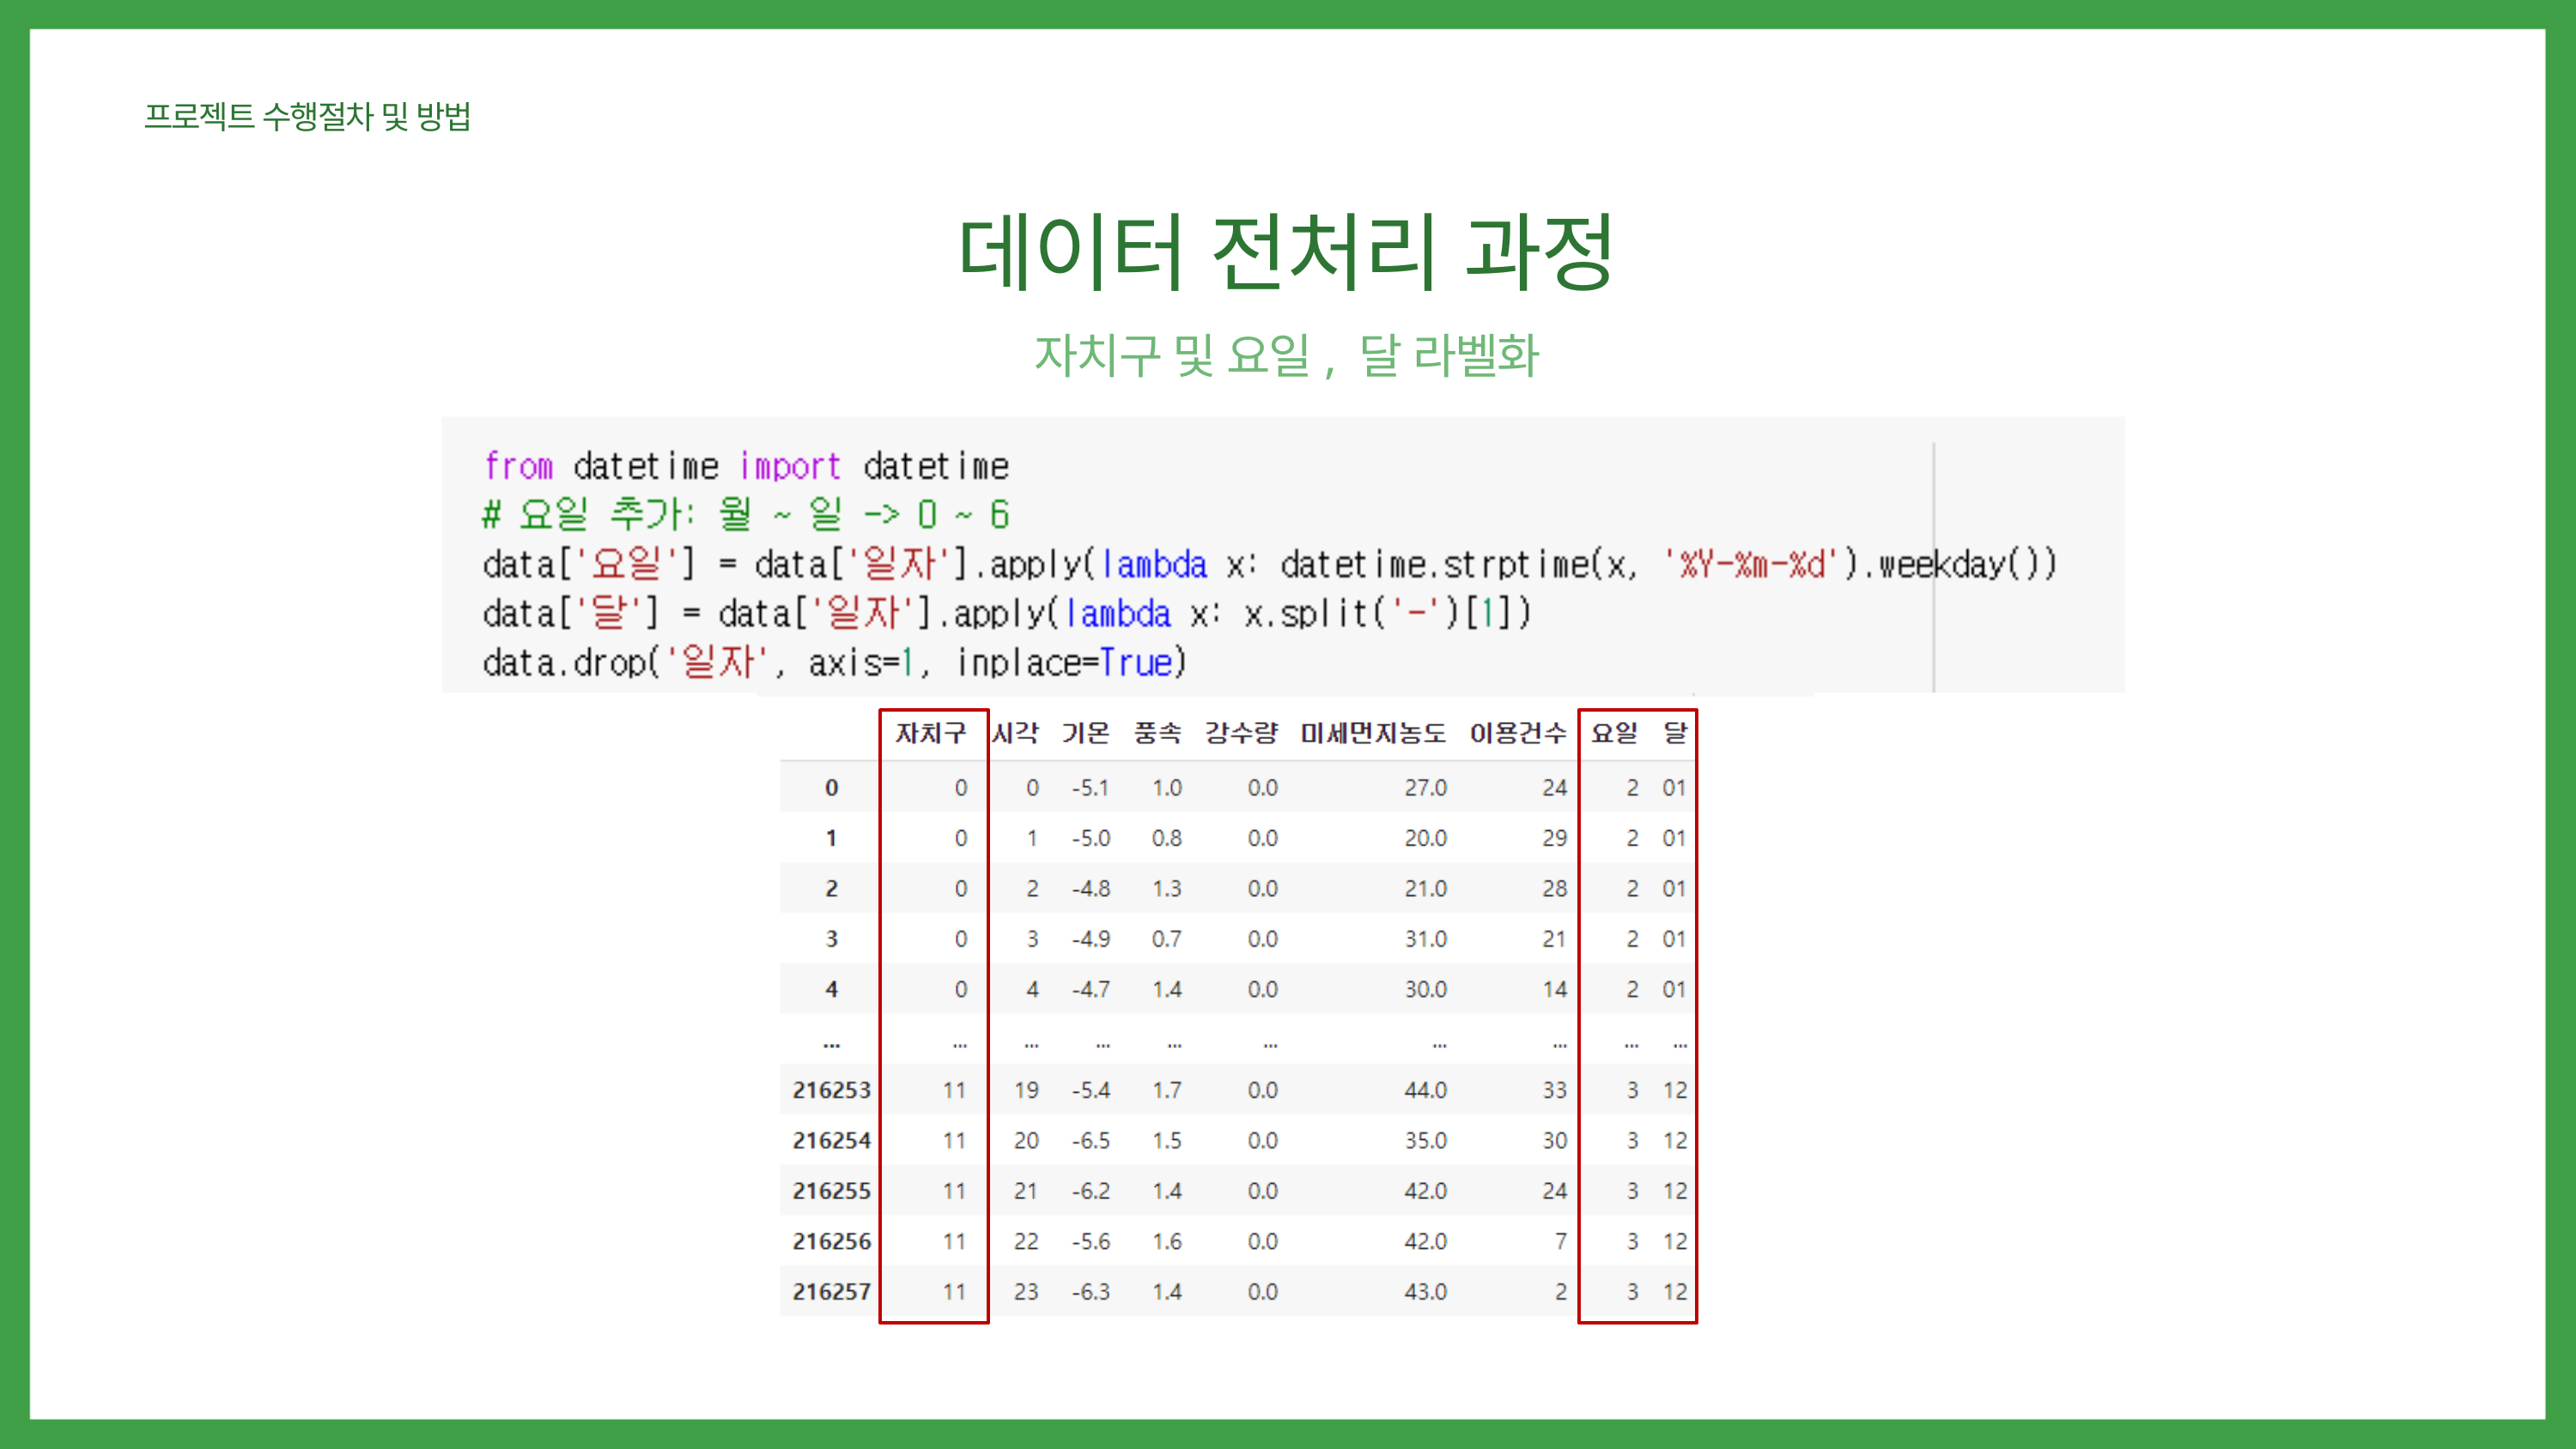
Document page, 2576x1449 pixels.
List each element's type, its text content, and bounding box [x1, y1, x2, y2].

text_box 프로젝트 수행절차 및 방법 [131, 90, 796, 149]
text_box 데이터 전처리 과정 [499, 192, 2077, 355]
text_box 자치구 및 요일, 달 라벨화 [772, 319, 1803, 390]
picture [0, 0, 2576, 1449]
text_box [756, 702, 1820, 1324]
